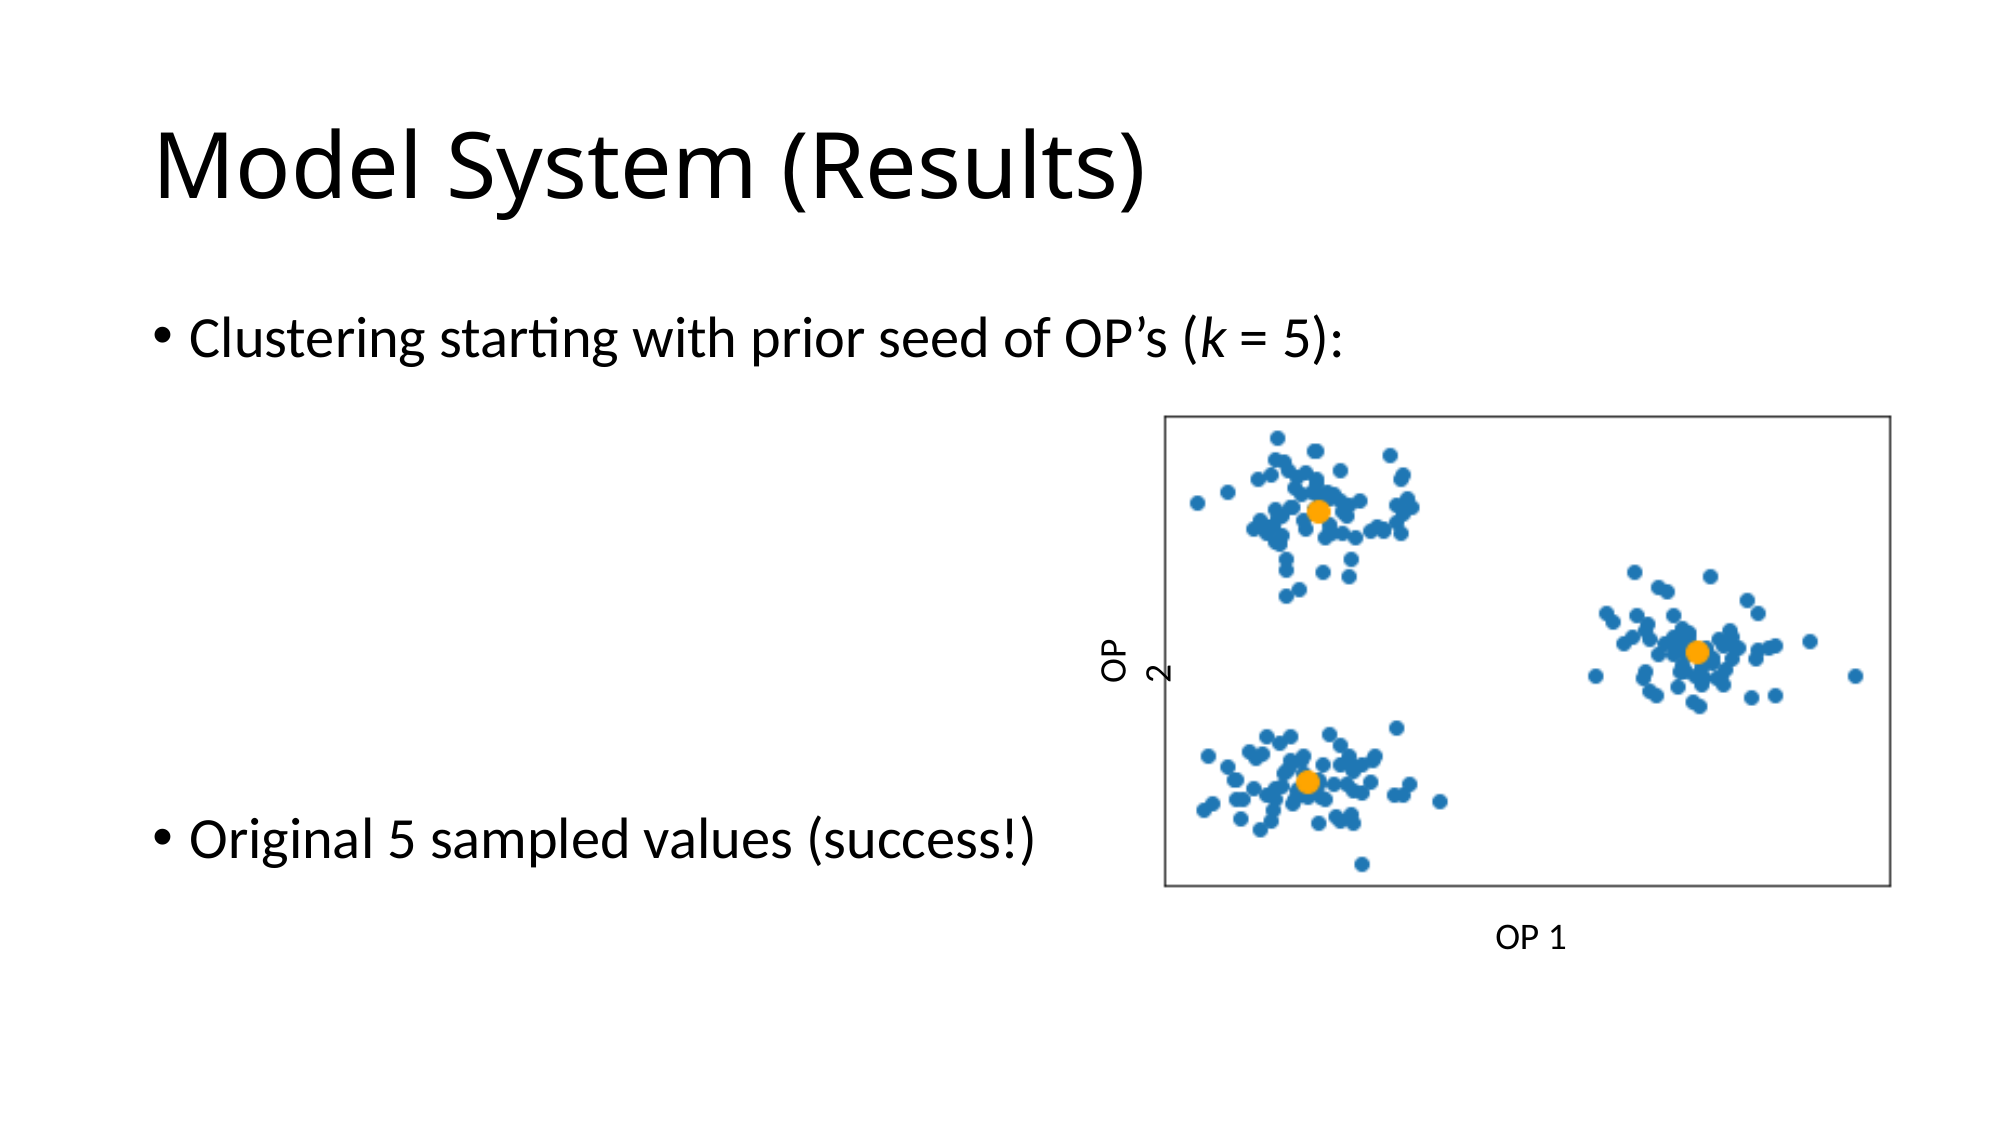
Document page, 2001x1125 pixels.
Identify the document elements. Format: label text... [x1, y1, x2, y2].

text_box OP 1 [1480, 905, 1582, 965]
title Model System (Results) [137, 59, 1863, 278]
picture [1156, 401, 1907, 905]
text_box OP 2 [1080, 608, 1156, 698]
